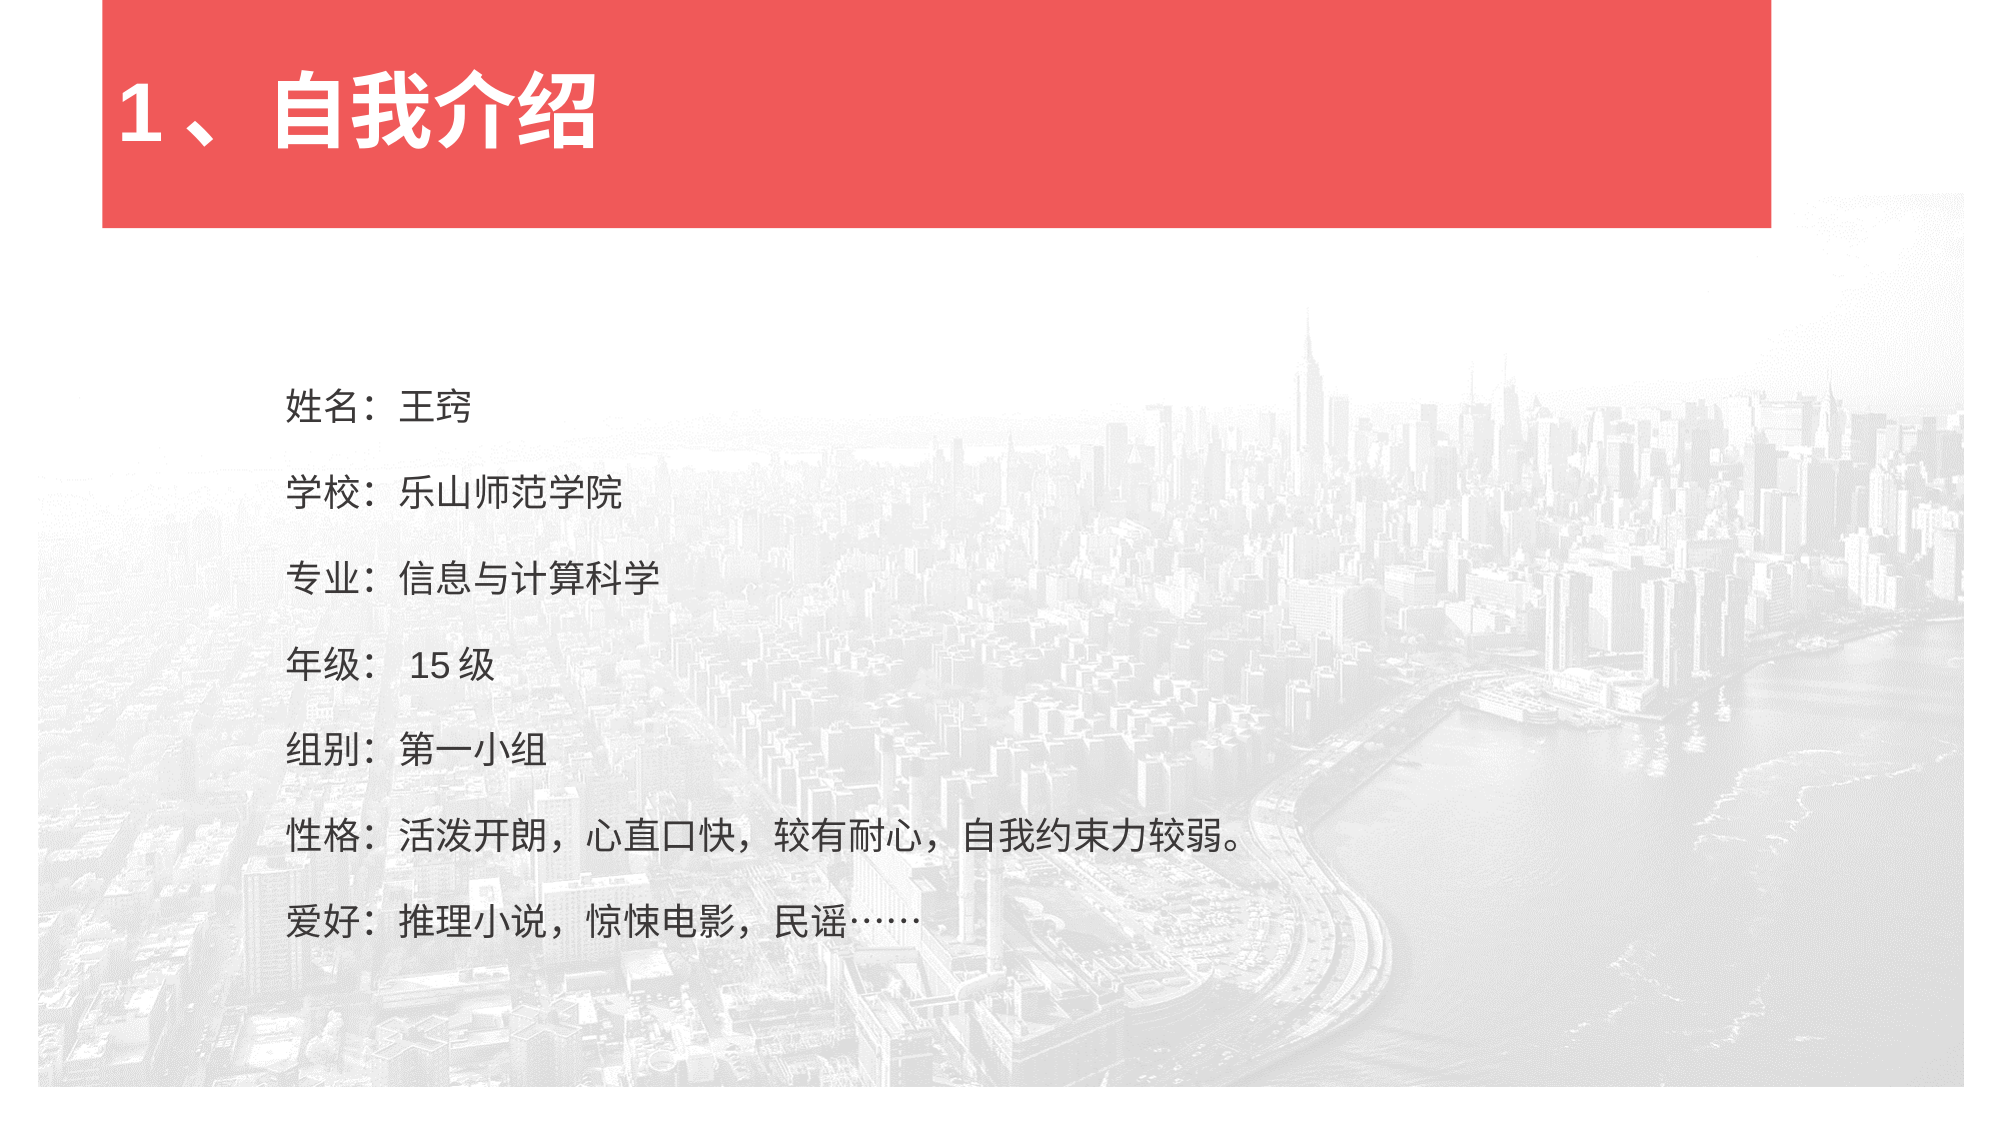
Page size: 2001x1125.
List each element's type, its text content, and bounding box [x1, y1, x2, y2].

title 1、自我介绍 [102, 5, 1772, 223]
list 姓名：王窍 学校：乐山师范学院 专业：信息与计算科学 年级：15级 组别：第一小组 性格：活泼开朗，心直口快，较有耐心，自我约束力较弱。 爱好：推理小说，惊悚电影，民谣…… [137, 299, 1863, 1014]
picture [0, 0, 2001, 1125]
